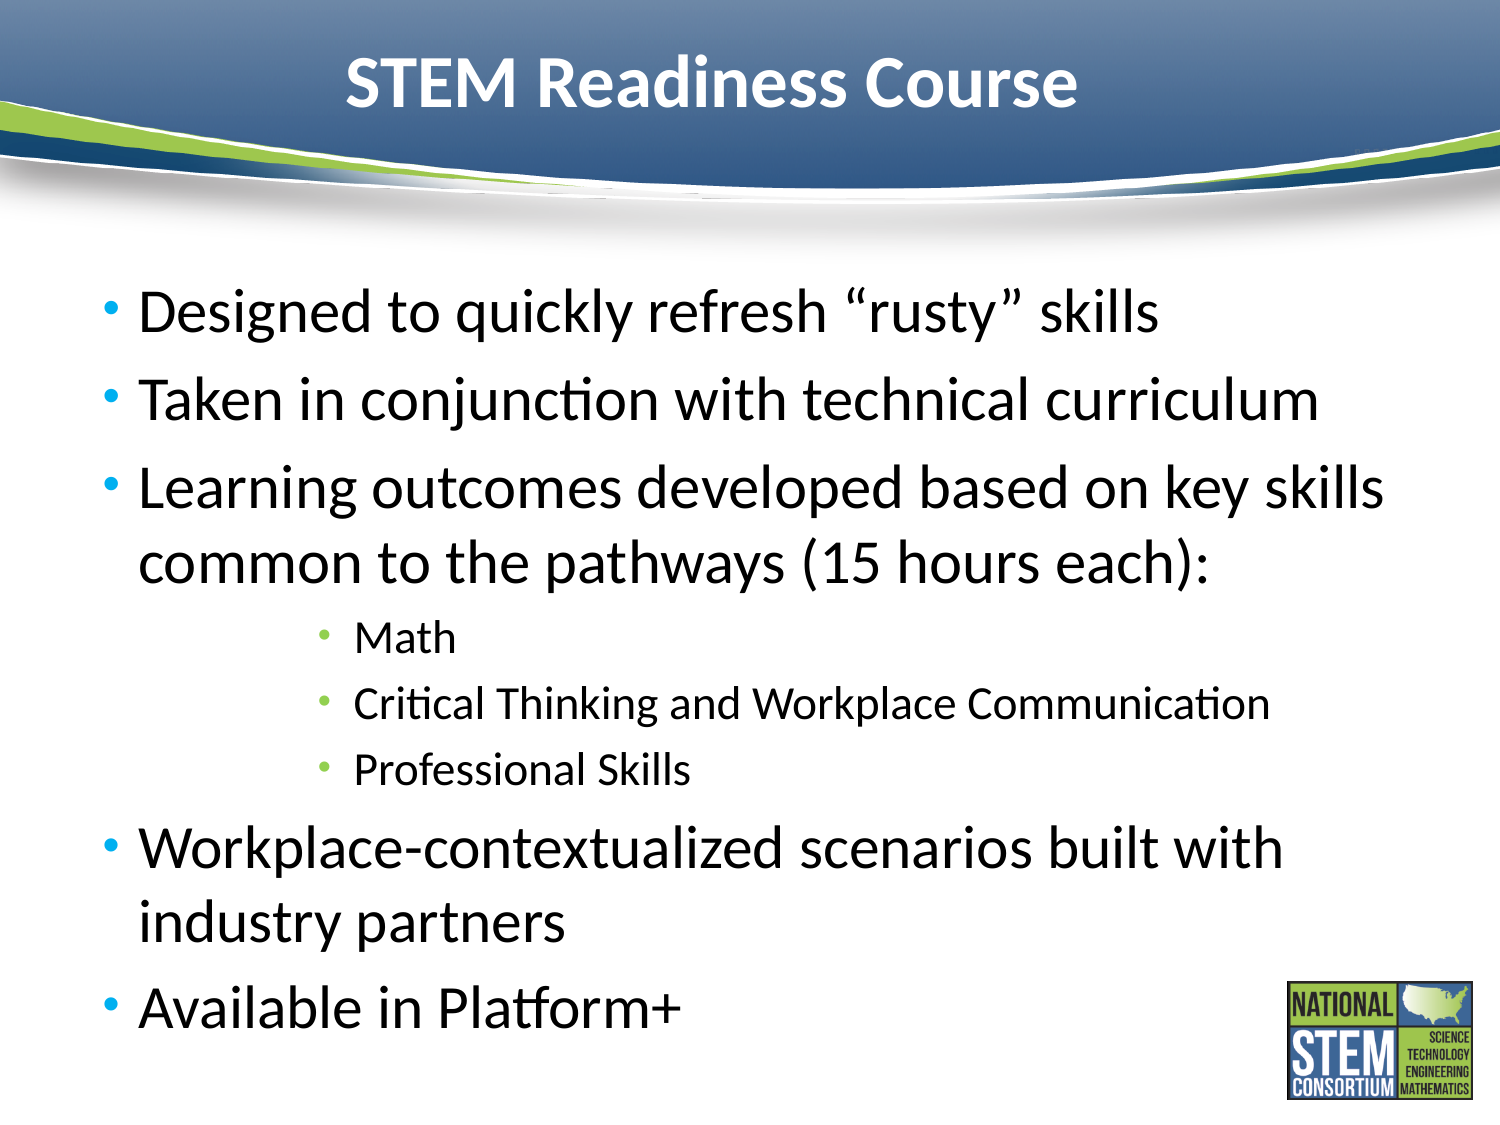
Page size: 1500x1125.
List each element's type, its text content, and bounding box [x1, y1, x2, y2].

picture [0, 0, 1500, 322]
picture [1287, 981, 1473, 1100]
title STEM Readiness Course [37, 24, 1388, 150]
list Designed to quickly refresh “rusty” skills Taken in conjunction with technical curriculum Learning outcomes developed based on key skills common to the pathways (15 hours each): Math Critical Thinking and Workplace Communication Professional Skills Workplace-contextualized scenarios built with industry partners Available in Platform+ [87, 262, 1438, 1050]
